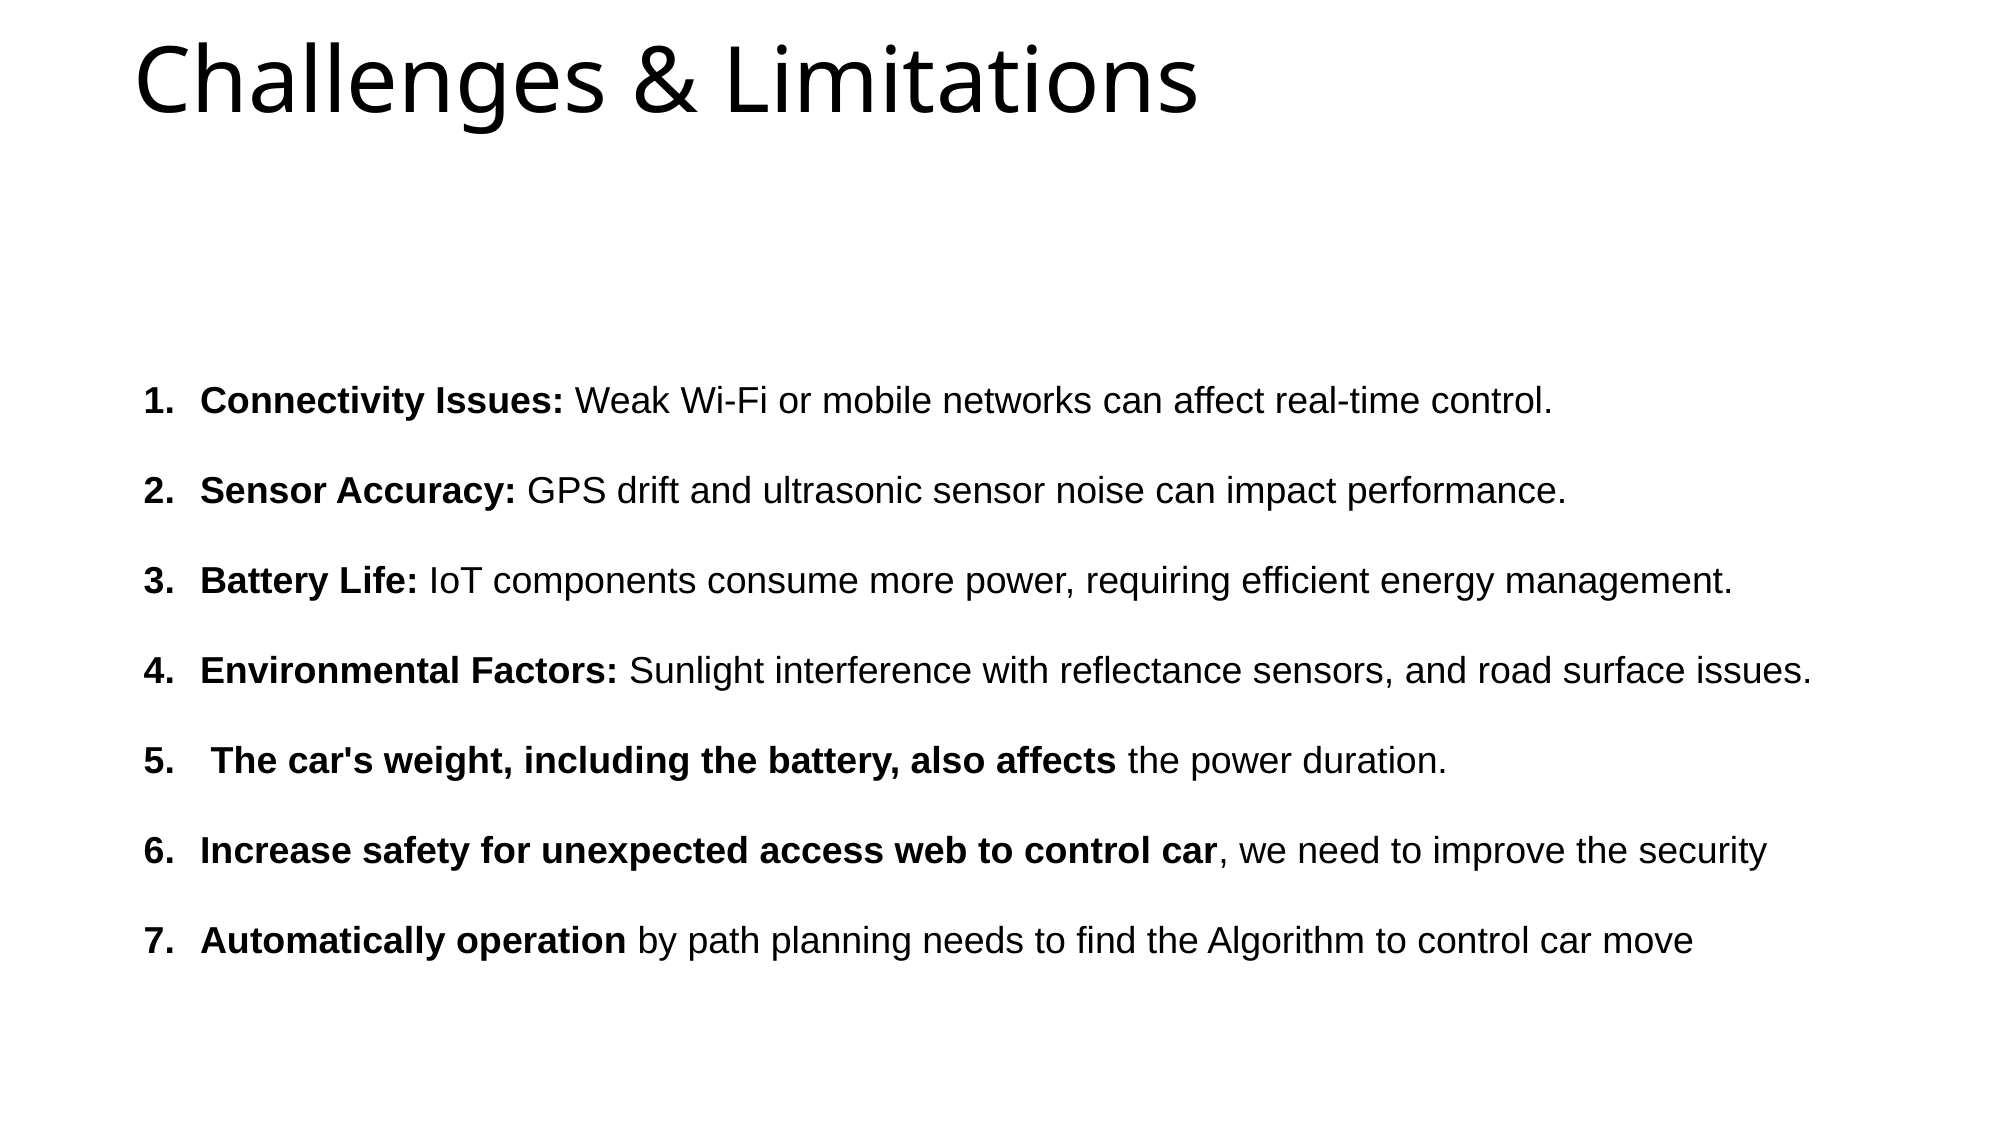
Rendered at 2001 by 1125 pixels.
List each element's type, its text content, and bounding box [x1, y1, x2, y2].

title Challenges & Limitations [118, 20, 1844, 146]
list Connectivity Issues: Weak Wi-Fi or mobile networks can affect real-time control. Sensor Accuracy: GPS drift and ultrasonic sensor noise can impact performance. Battery Life: IoT components consume more power, requiring efficient energy management. Environmental Factors: Sunlight interference with reflectance sensors, and road surface issues. The car's weight, including the battery, also affects the power duration. Increase safety for unexpected access web to control car, we need to improve the security Automatically operation by path planning needs to find the Algorithm to control car move [128, 319, 1961, 972]
